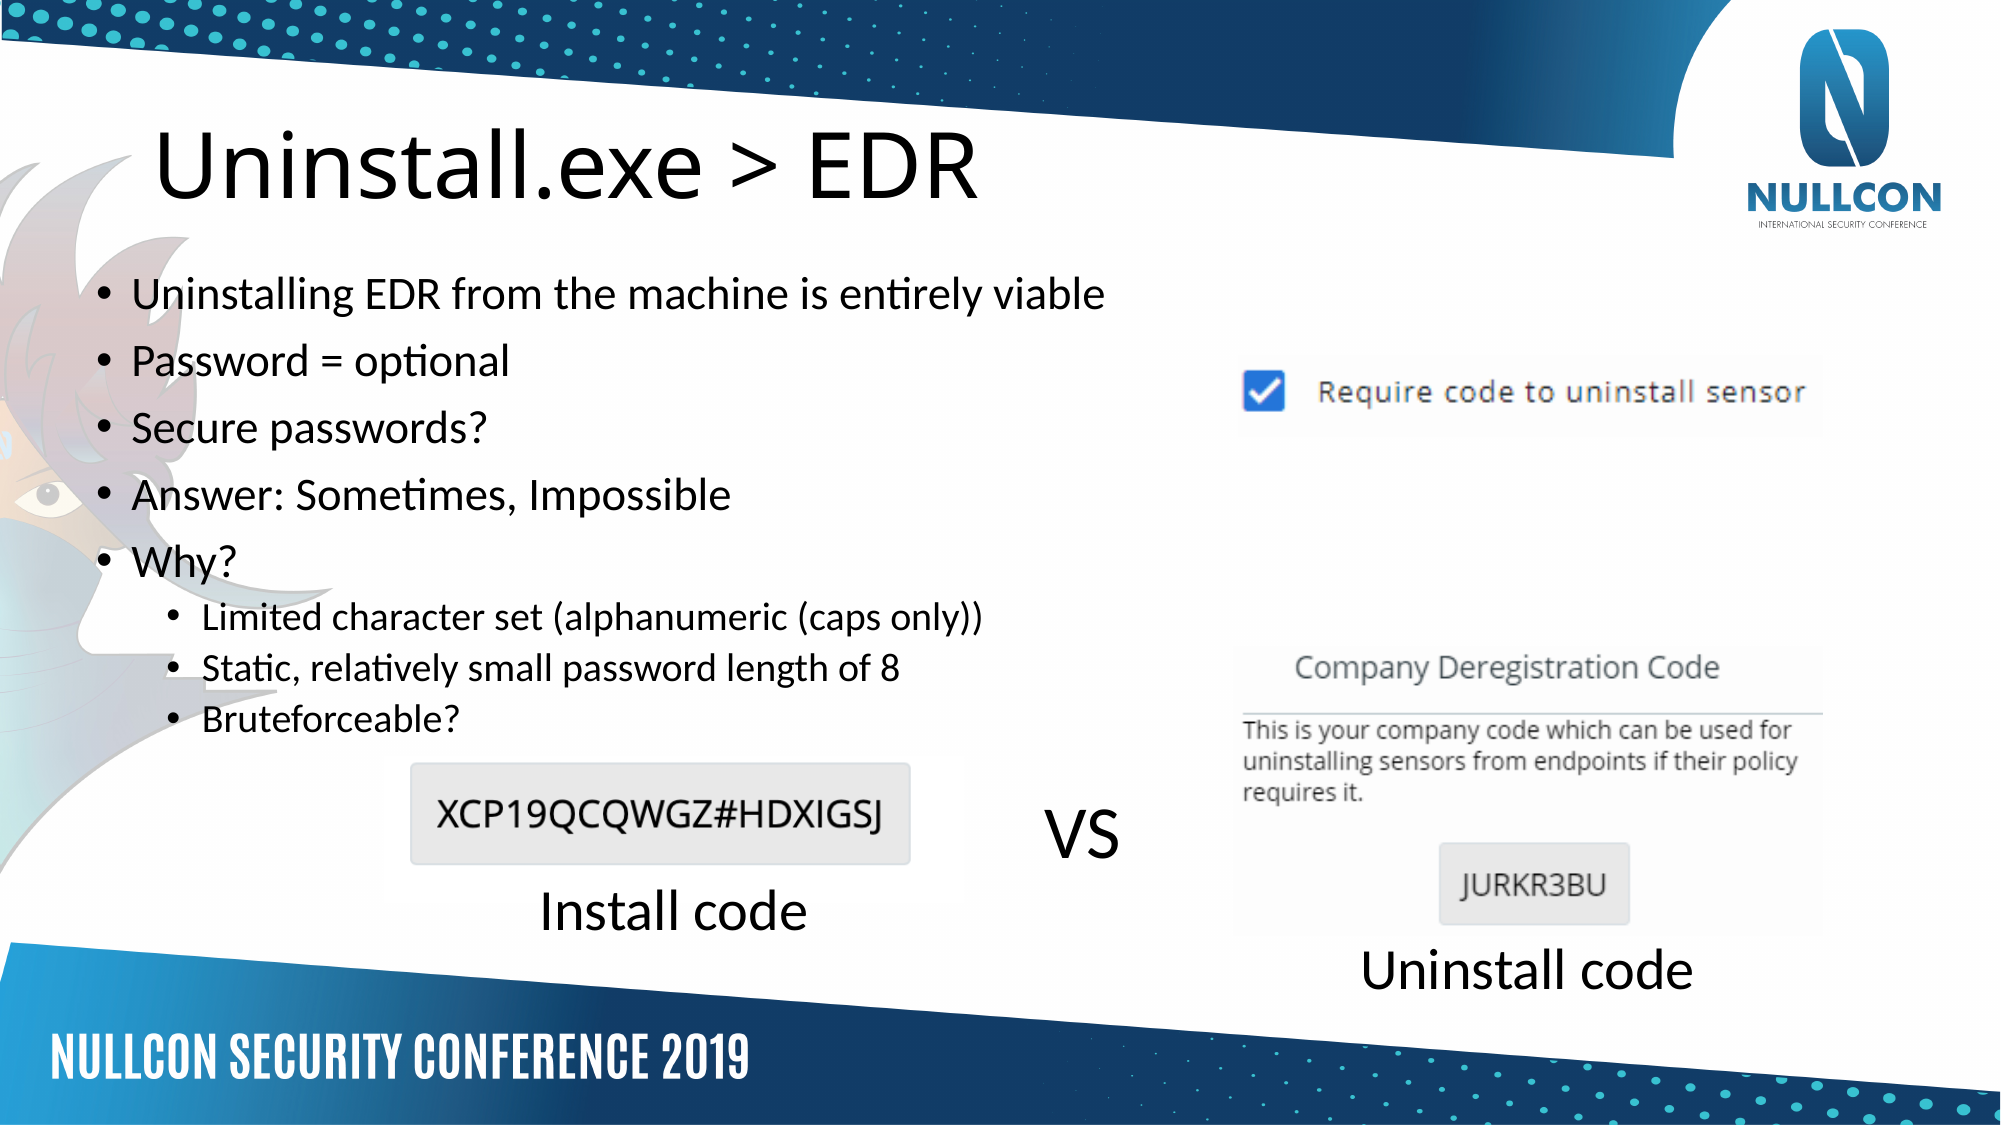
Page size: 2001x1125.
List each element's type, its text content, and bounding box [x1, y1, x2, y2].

text_box Uninstall code [1345, 936, 1710, 1009]
text_box VS [1029, 776, 1192, 882]
list Uninstalling EDR from the machine is entirely viable Password = optional Secure passwords? Answer: Sometimes, Impossible Why? Limited character set (alphanumeric (caps only)) Static, relatively small password length of 8 Bruteforceable? [80, 262, 1298, 752]
title Uninstall.exe > EDR [137, 59, 1863, 278]
text_box Install code [524, 903, 824, 950]
picture [0, 0, 2001, 1125]
